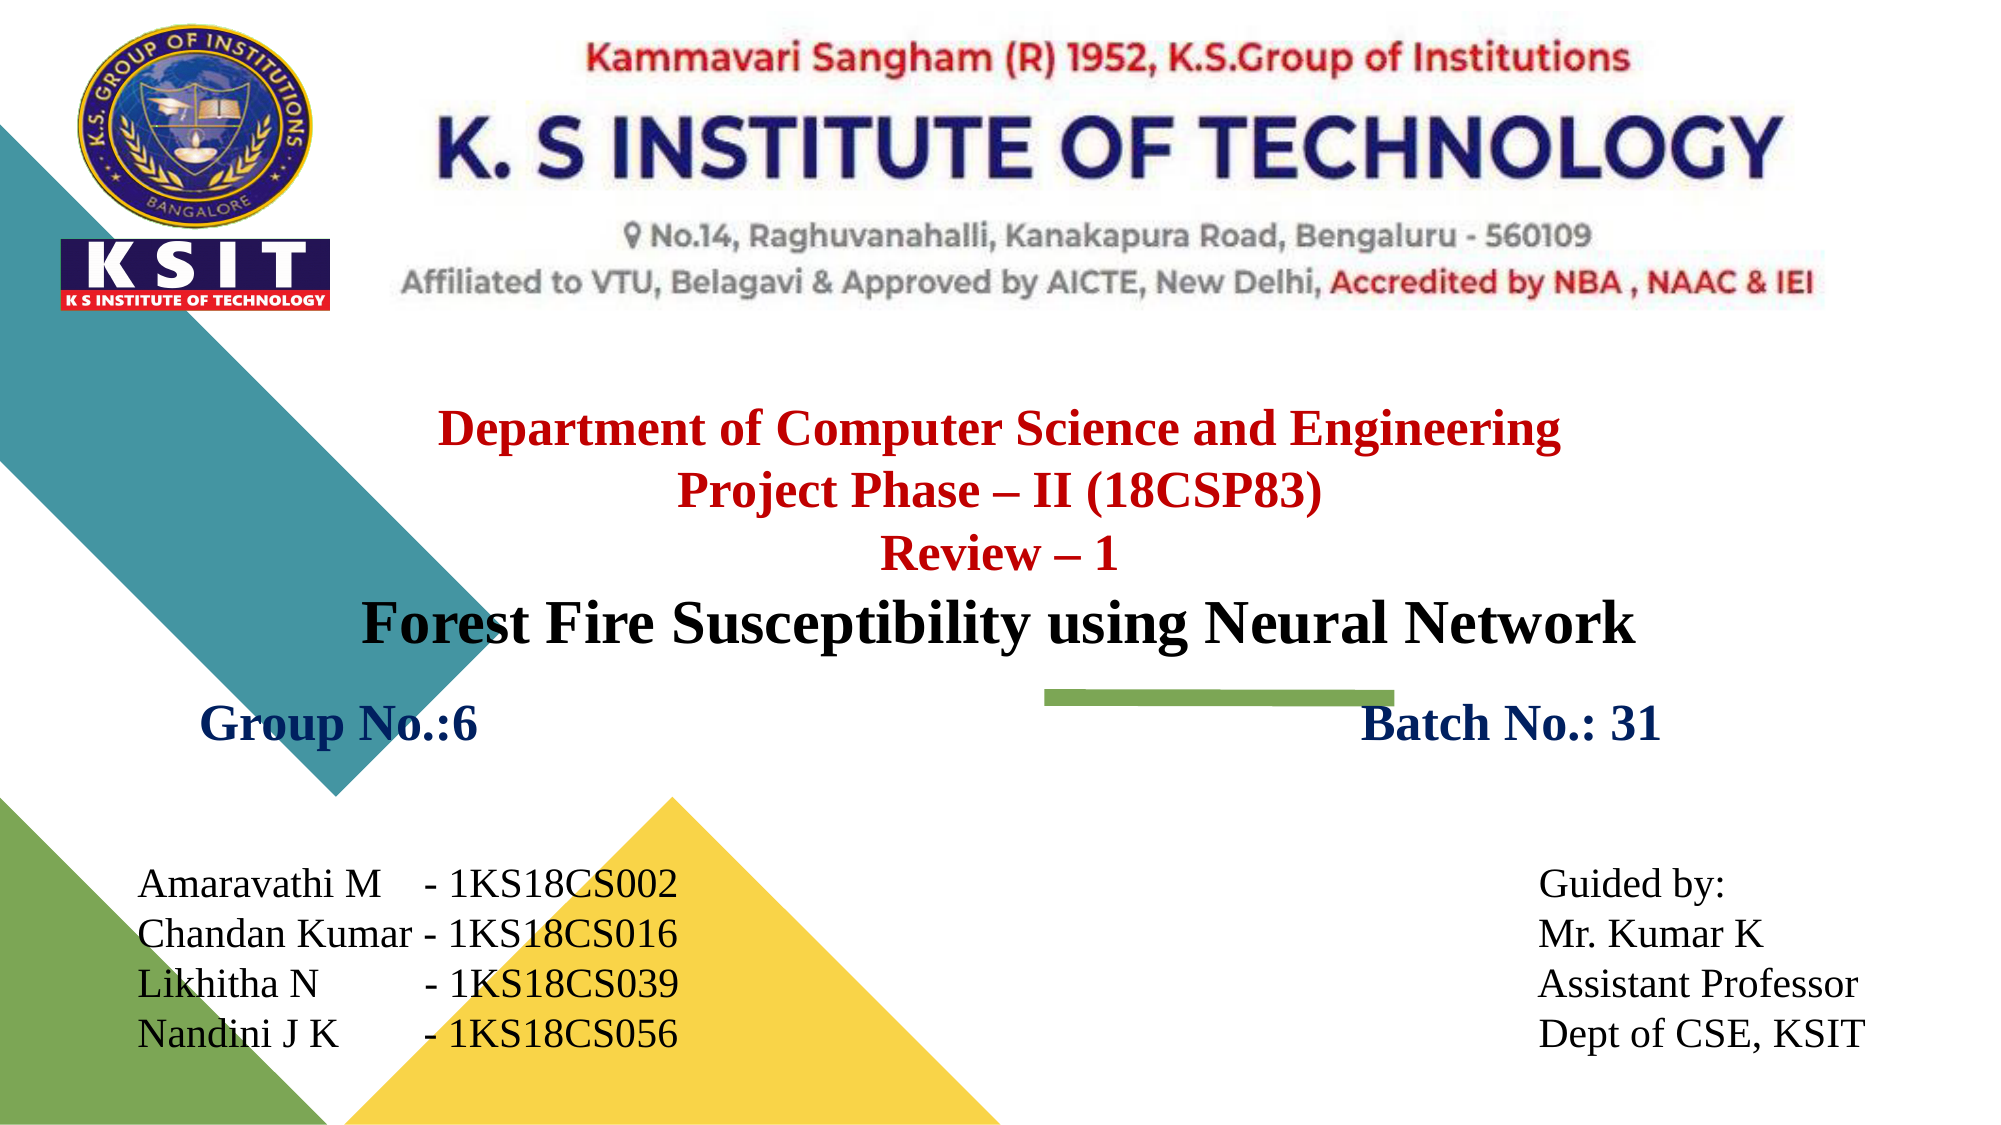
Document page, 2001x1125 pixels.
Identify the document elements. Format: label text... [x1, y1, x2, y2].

text_box Amaravathi M - 1KS18CS002 Guided by: Chandan Kumar - 1KS18CS016 Mr. Kumar K Likhitha N - 1KS18CS039 Assistant Professor Nandini J K - 1KS18CS056 Dept of CSE, KSIT [122, 848, 1928, 1064]
picture [25, 10, 1859, 318]
text_box Group No.:6 Batch No.: 31 [0, 681, 1901, 759]
text_box Department of Computer Science and Engineering Project Phase – II (18CSP83) Review – 1 Forest Fire Susceptibility using Neural Network [71, 385, 1929, 799]
